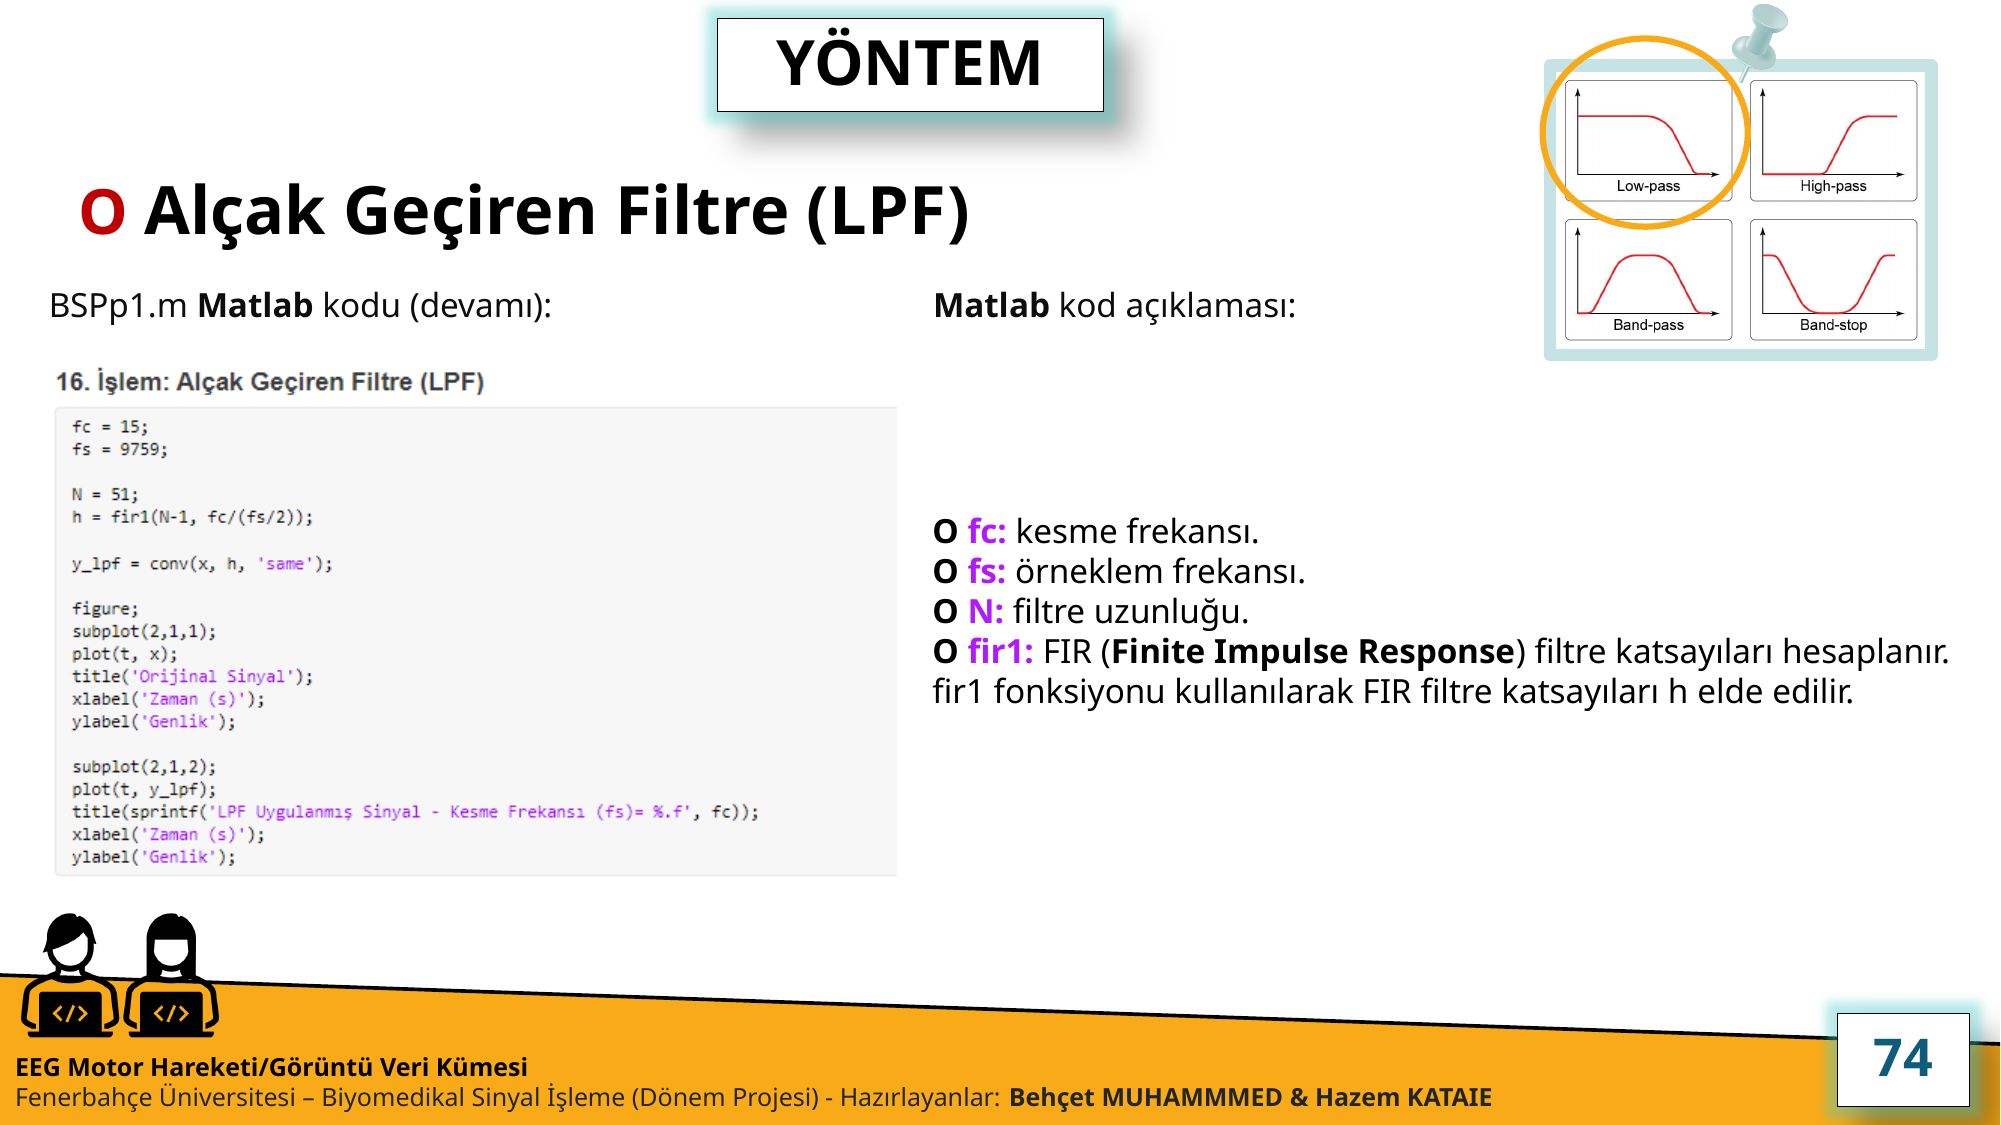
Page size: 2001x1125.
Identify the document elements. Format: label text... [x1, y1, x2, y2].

picture [1556, 4, 1926, 349]
picture [34, 356, 897, 893]
text_box O Alçak Geçiren Filtre (LPF) [34, 160, 1015, 336]
text_box 74 [1837, 1013, 1970, 1107]
footer EEG Motor Hareketi/Görüntü Veri Kümesi Fenerbahçe Üniversitesi – Biyomedikal Sinyal İşleme (Dönem Projesi) - Hazırlayanlar: Behçet MUHAMMMED & Hazem KATAIE [0, 1044, 1523, 1118]
text_box O fc: kesme frekansı. O fs: örneklem frekansı. O N: filtre uzunluğu. O fir1: FIR (Finite Impulse Response) filtre katsayıları hesaplanır. fir1 fonksiyonu kullanılarak FIR filtre katsayıları h elde edilir. [917, 503, 1970, 718]
text_box [1541, 84, 1556, 181]
text_box [1566, 37, 1725, 71]
text_box yöntem [717, 18, 1104, 112]
text_box BSPp1.m Matlab kodu (devamı): [33, 274, 636, 334]
text_box Matlab kod açıklaması: [917, 274, 1361, 334]
picture [0, 900, 241, 1040]
